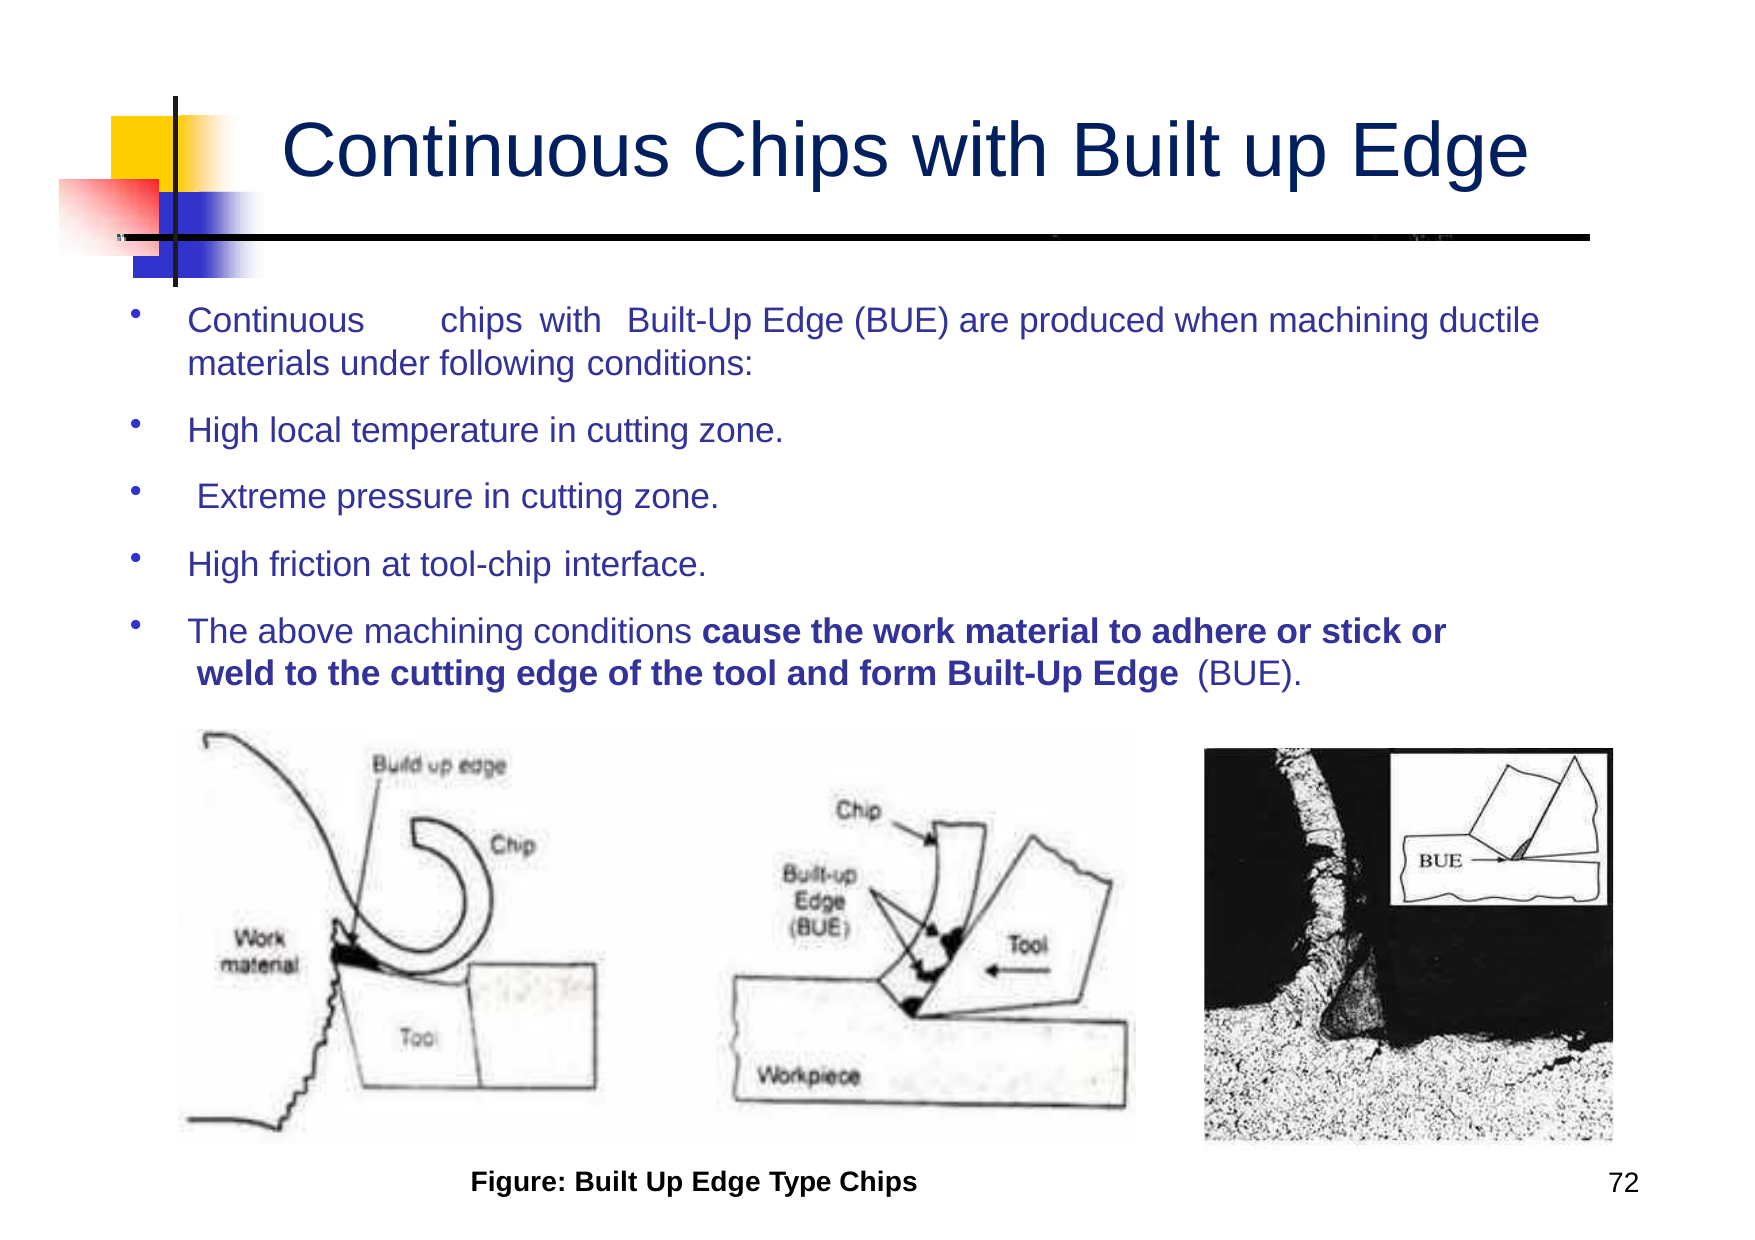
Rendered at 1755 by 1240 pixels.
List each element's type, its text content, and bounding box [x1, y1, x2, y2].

text_box 72 [1606, 1162, 1643, 1199]
text_box • [127, 600, 145, 645]
text_box [178, 729, 1136, 1143]
text_box [1204, 748, 1614, 1150]
text_box • [127, 398, 145, 444]
text_box Continuous chips with Built-Up Edge (BUE) are produced when machining ductile materials under following conditions: High local temperature in cutting zone. Extreme pressure in cutting zone. High friction at tool-chip interface. The above machining conditions cause the work material to adhere or stick or weld to the cutting edge of the tool and form Built-Up Edge (BUE). [185, 295, 1598, 693]
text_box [58, 96, 1591, 287]
text_box • [127, 294, 145, 334]
text_box • [127, 466, 145, 511]
text_box • [127, 533, 145, 578]
text_box Figure: Built Up Edge Type Chips [468, 1160, 927, 1198]
